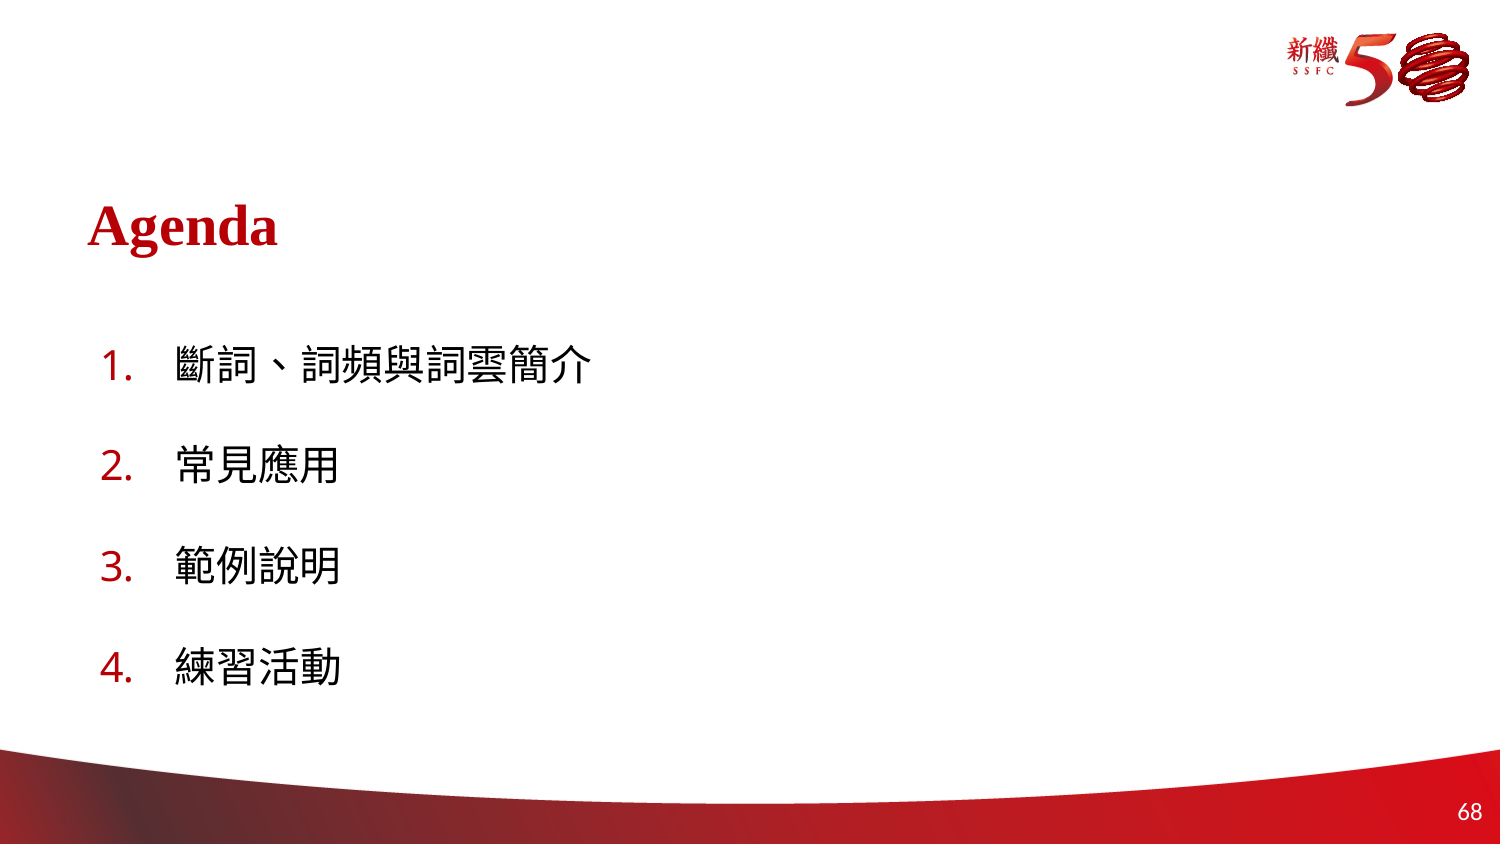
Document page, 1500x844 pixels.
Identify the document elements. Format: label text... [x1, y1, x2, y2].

list 斷詞、詞頻與詞雲簡介 常見應用 範例說明 練習活動 [88, 297, 1439, 724]
picture [0, 0, 1500, 844]
slide_number 67 [1156, 788, 1495, 833]
title Agenda [76, 164, 1427, 289]
